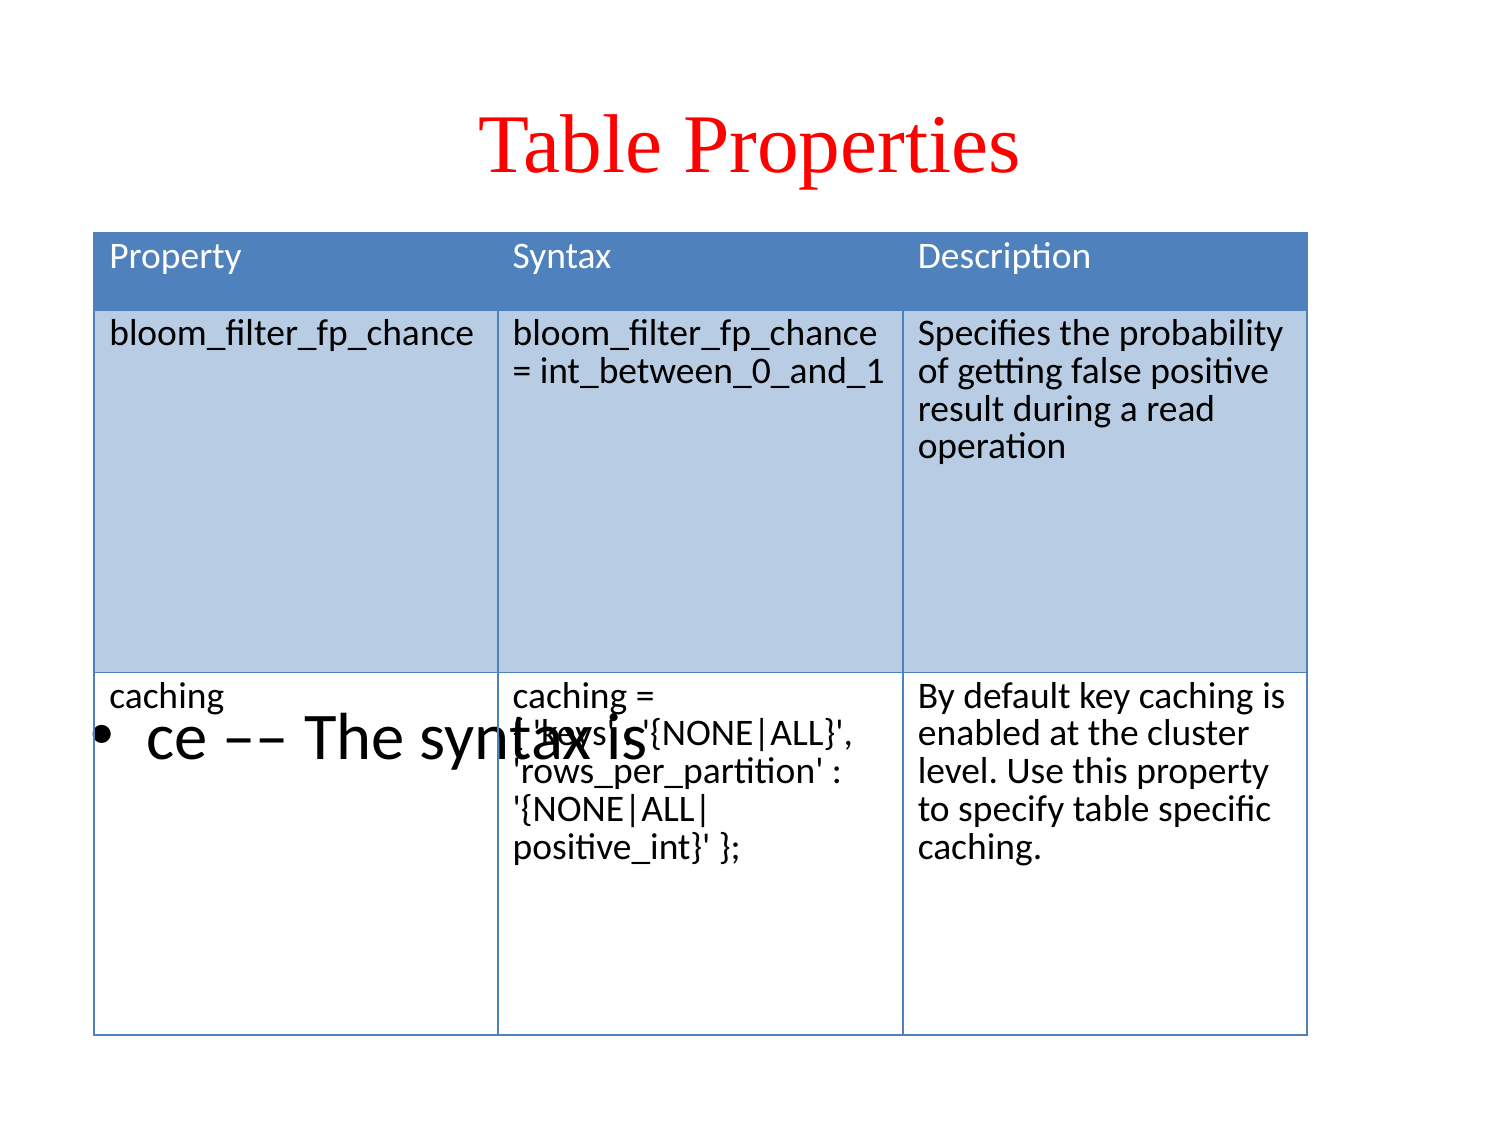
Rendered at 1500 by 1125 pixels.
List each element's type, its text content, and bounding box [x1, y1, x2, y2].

table_cell Specifies the probability of getting false positive result during a read operation [904, 311, 1306, 672]
table_cell By default key caching is enabled at the cluster level. Use this property to specify table specific caching. [904, 673, 1306, 1034]
table_cell bloom_filter_fp_chance [95, 311, 497, 672]
table_cell caching = { 'keys' : '{NONE|ALL}', 'rows_per_partition' : '{NONE|ALL|positive_int}' }; [499, 673, 902, 1034]
title Table Properties [75, 45, 1425, 233]
table_header Property [95, 233, 497, 309]
table_header Description [904, 233, 1306, 309]
list ce –– The syntax is [75, 685, 1325, 1125]
table_header Syntax [499, 233, 902, 309]
table_cell caching [95, 673, 497, 1034]
table_cell bloom_filter_fp_chance = int_between_0_and_1 [499, 311, 902, 672]
